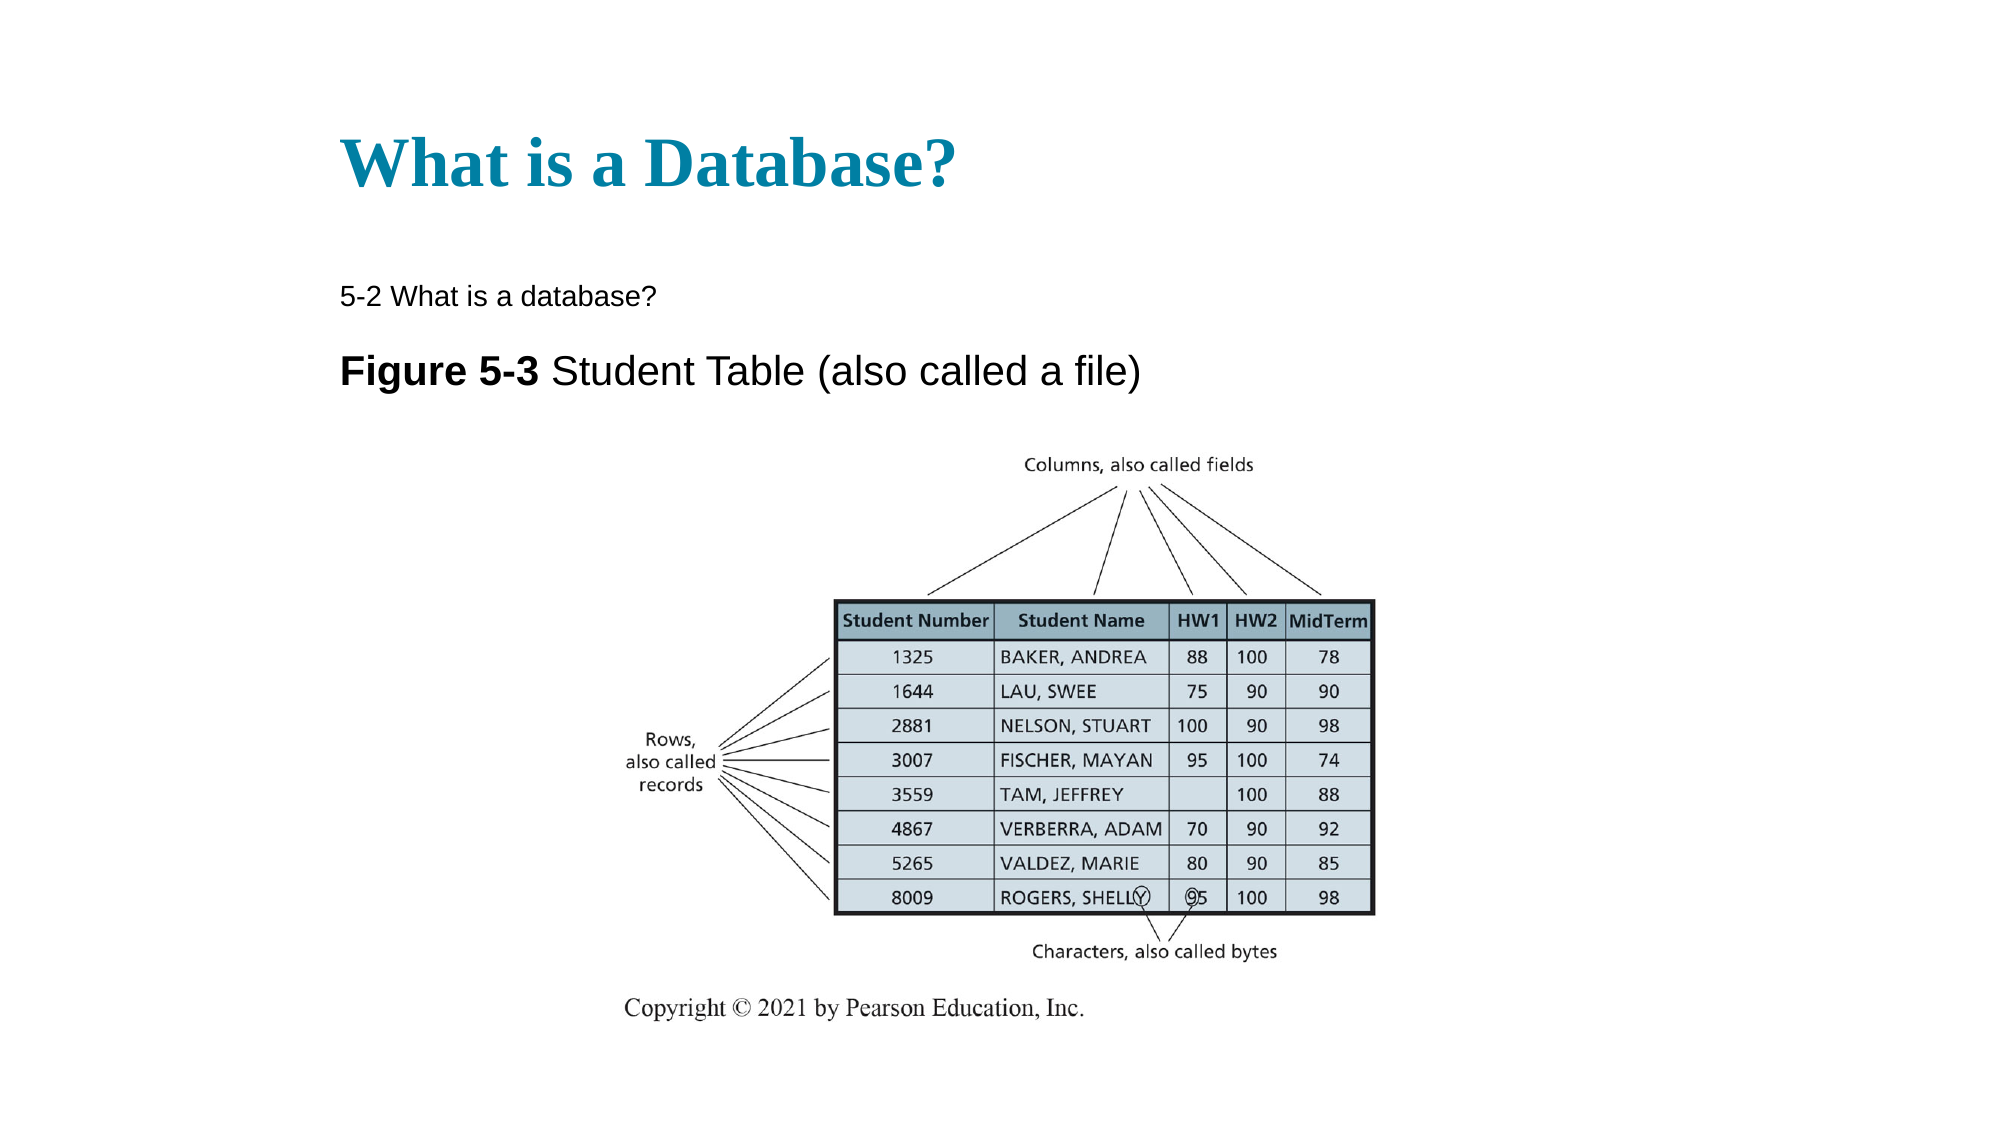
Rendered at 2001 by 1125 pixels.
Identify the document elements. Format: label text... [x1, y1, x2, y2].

list 5-2 What is a database? Figure 5-3 Student Table (also called a file) [324, 262, 1675, 405]
picture [620, 451, 1379, 1026]
title What is a Database? [324, 35, 1675, 216]
